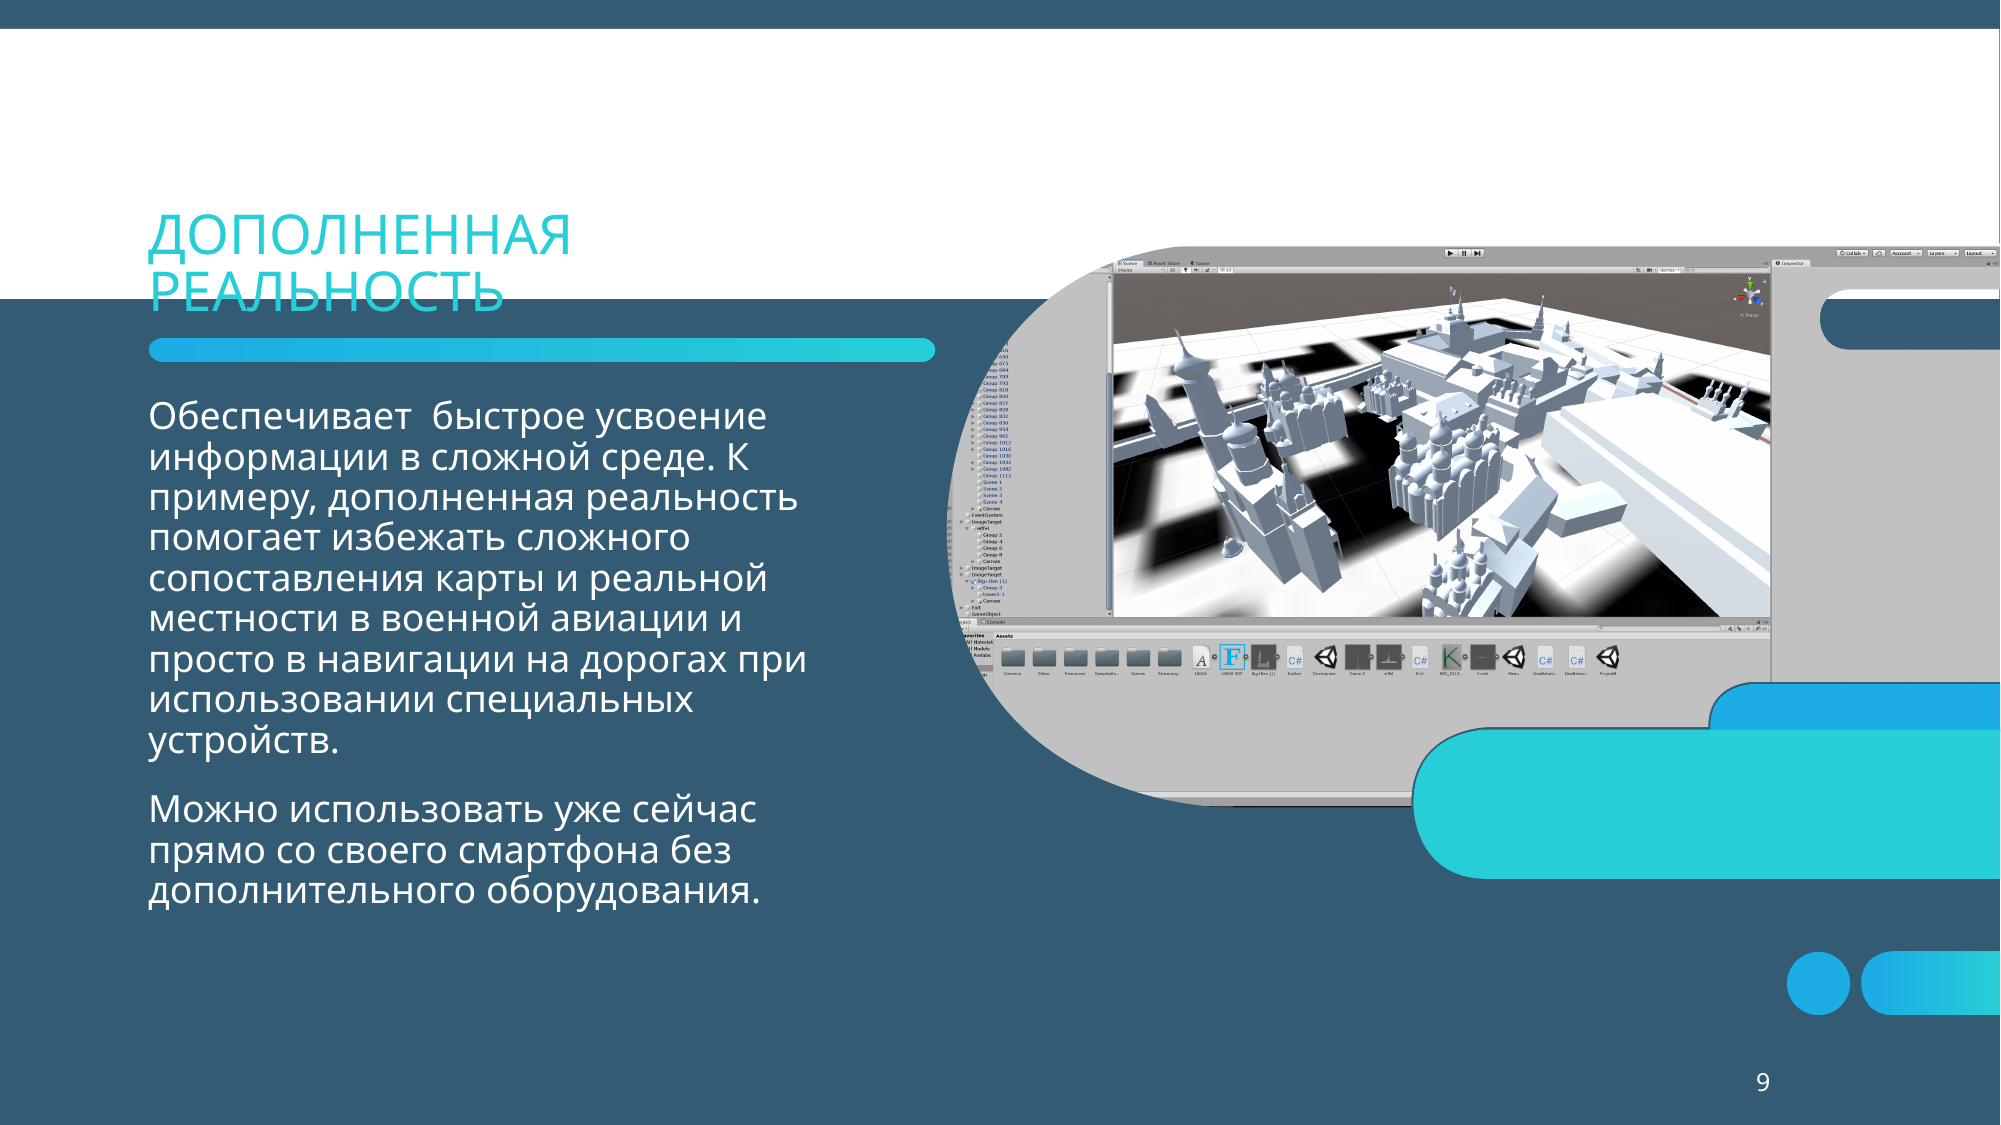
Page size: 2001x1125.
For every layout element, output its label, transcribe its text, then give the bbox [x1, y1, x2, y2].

list Обеспечивает быстрое усвоение информации в сложной среде. К примеру, дополненная реальность помогает избежать сложного сопоставления карты и реальной местности в военной авиации и просто в навигации на дорогах при использовании специальных устройств. Можно использовать уже сейчас прямо со своего смартфона без дополнительного оборудования. [133, 389, 882, 505]
slide_number 9 [1748, 1053, 1904, 1114]
picture [946, 243, 2001, 808]
title Дополненная реальность [133, 202, 873, 331]
